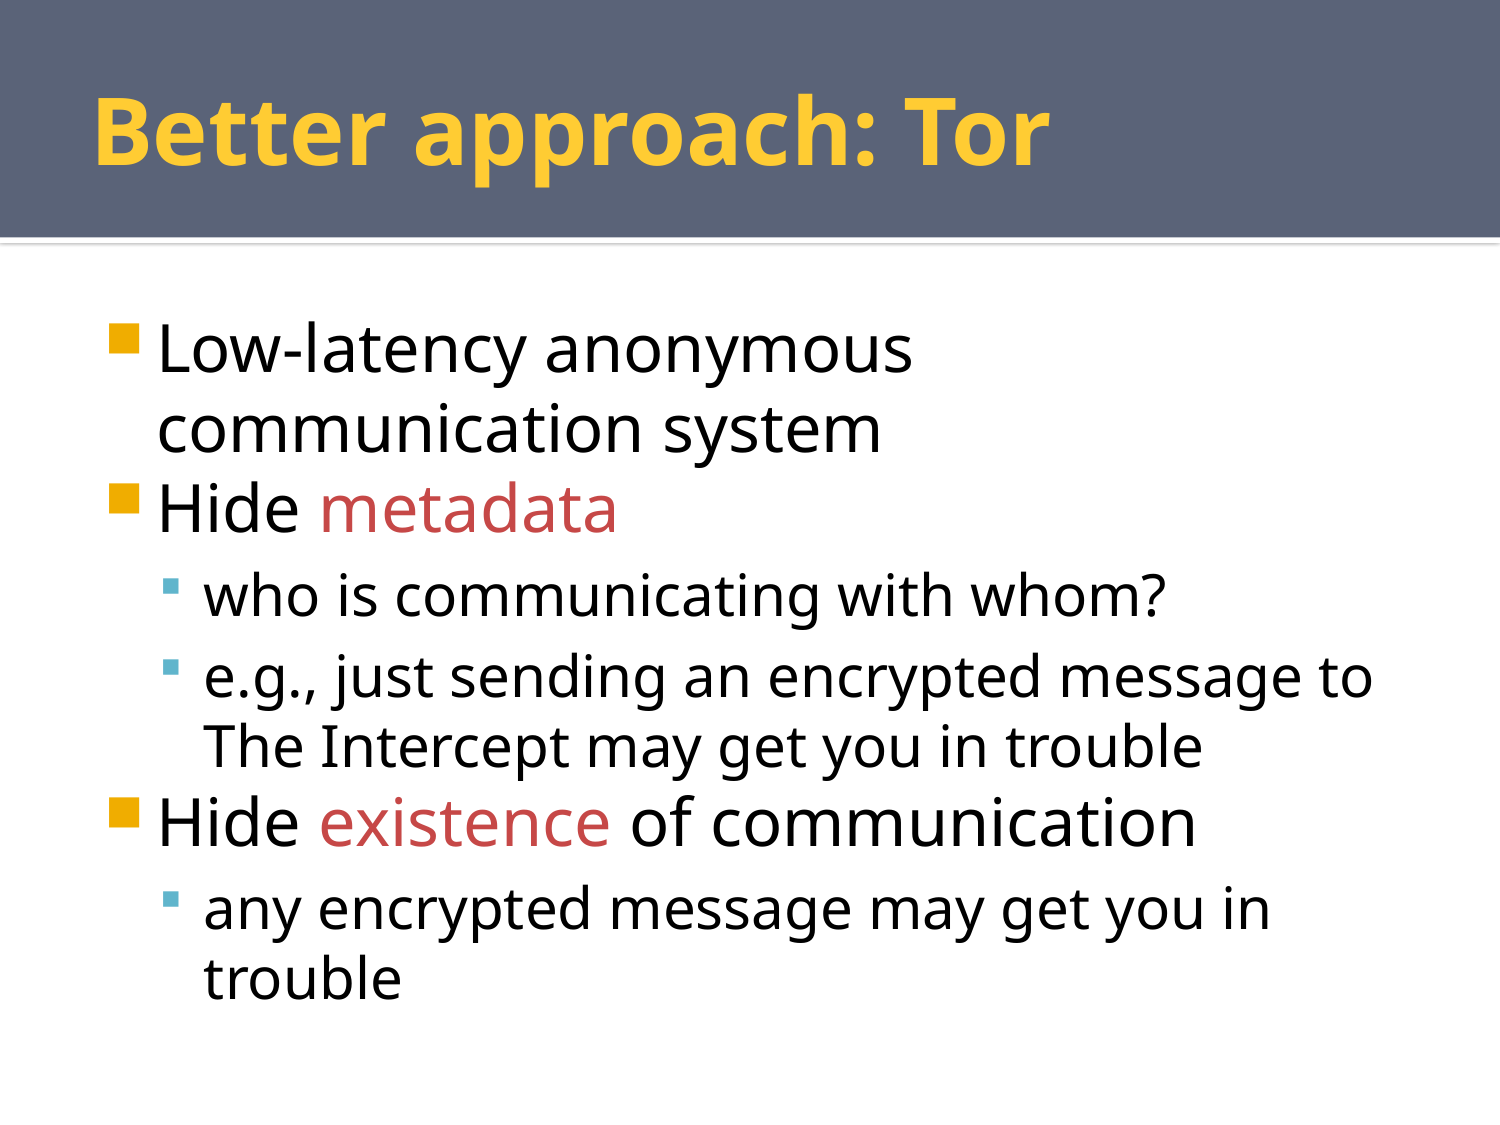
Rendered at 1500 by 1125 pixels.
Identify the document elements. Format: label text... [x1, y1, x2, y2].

title Better approach: Tor [75, 25, 1425, 231]
list Low-latency anonymous communication system Hide metadata who is communicating with whom? e.g., just sending an encrypted message to The Intercept may get you in trouble Hide existence of communication any encrypted message may get you in trouble [75, 291, 1425, 1050]
